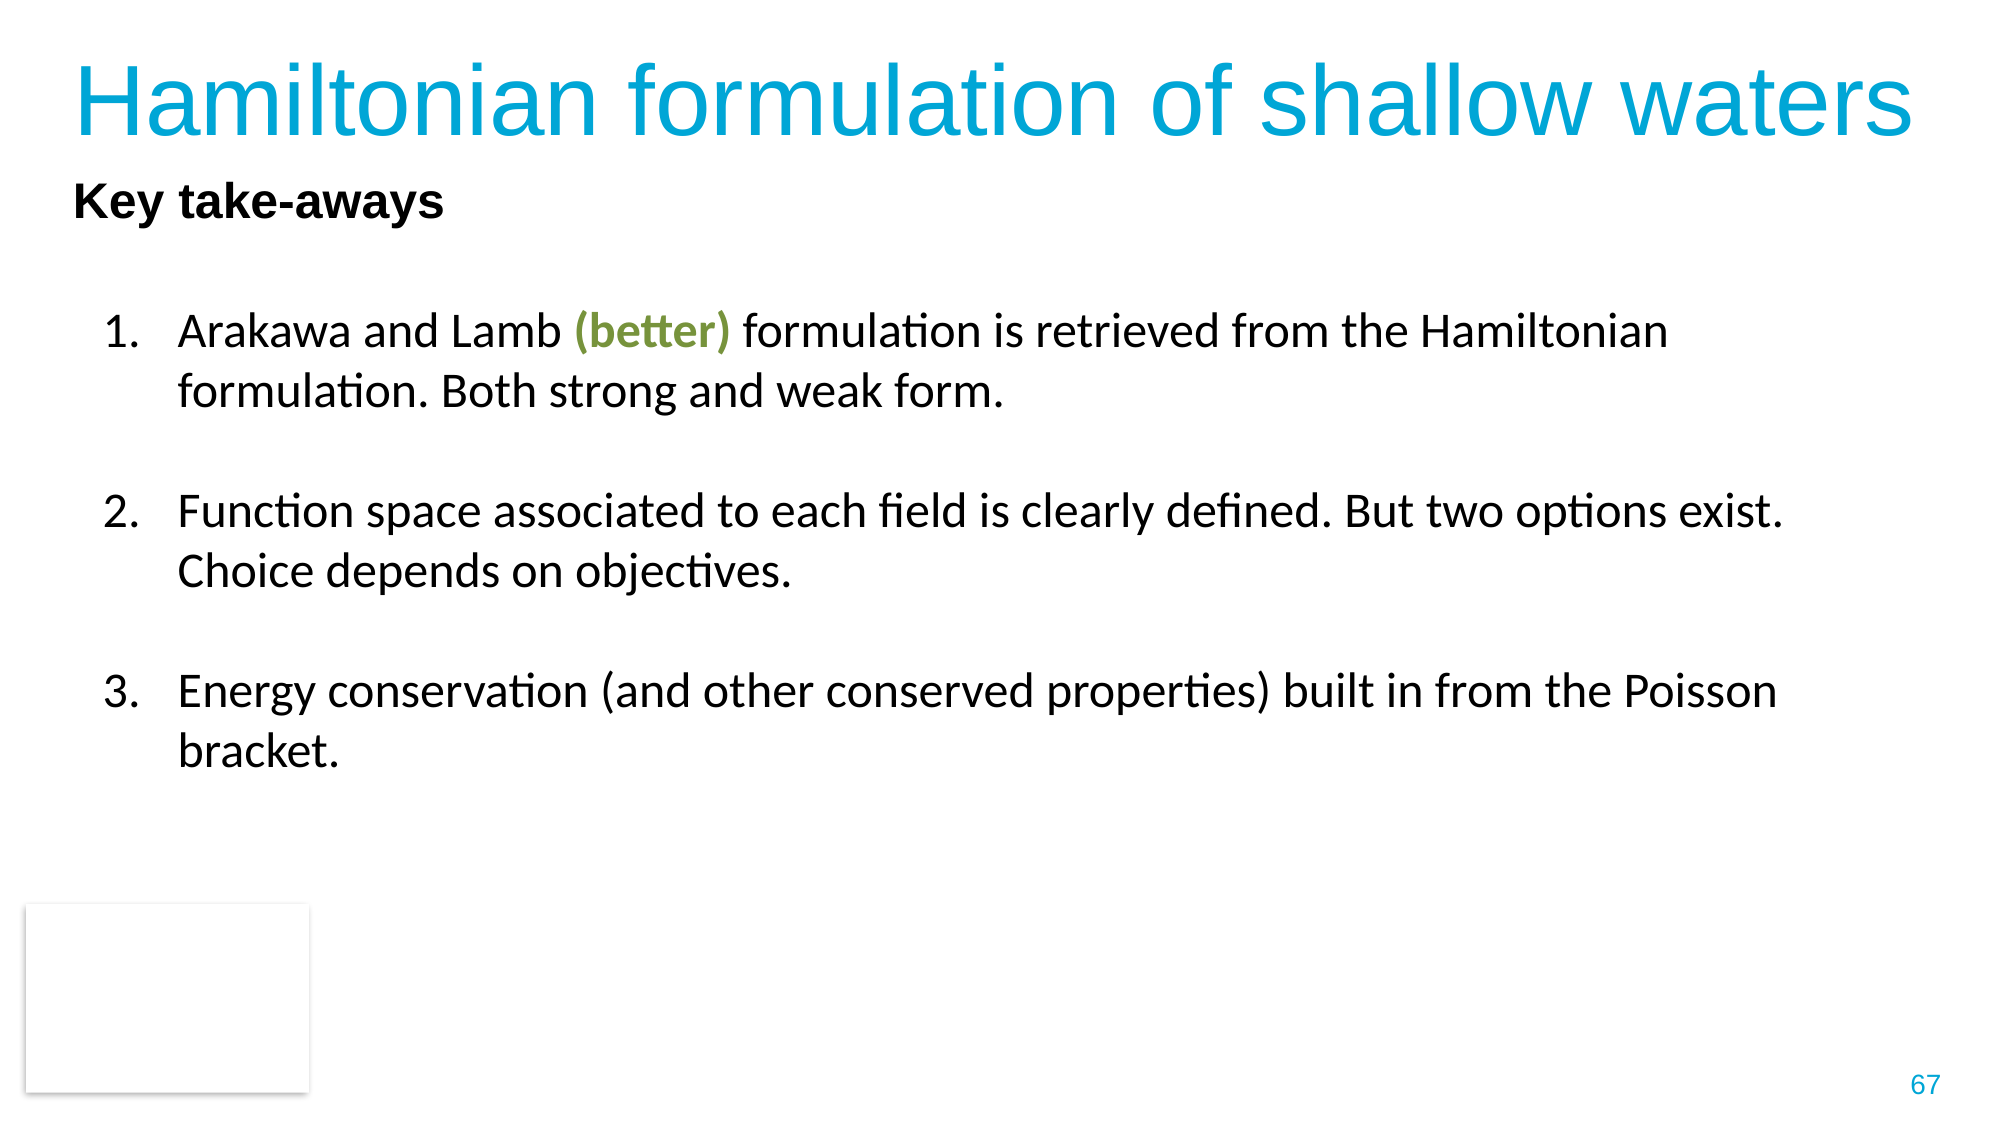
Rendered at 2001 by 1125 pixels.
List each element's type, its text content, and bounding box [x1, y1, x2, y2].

text_box Arakawa and Lamb (better) formulation is retrieved from the Hamiltonian formulation. Both strong and weak form. Function space associated to each field is clearly defined. But two options exist. Choice depends on objectives. Energy conservation (and other conserved properties) built in from the Poisson bracket. [87, 290, 1882, 845]
text_box Key take-aways [58, 161, 2000, 237]
title Hamiltonian formulation of shallow waters [58, 17, 1939, 161]
